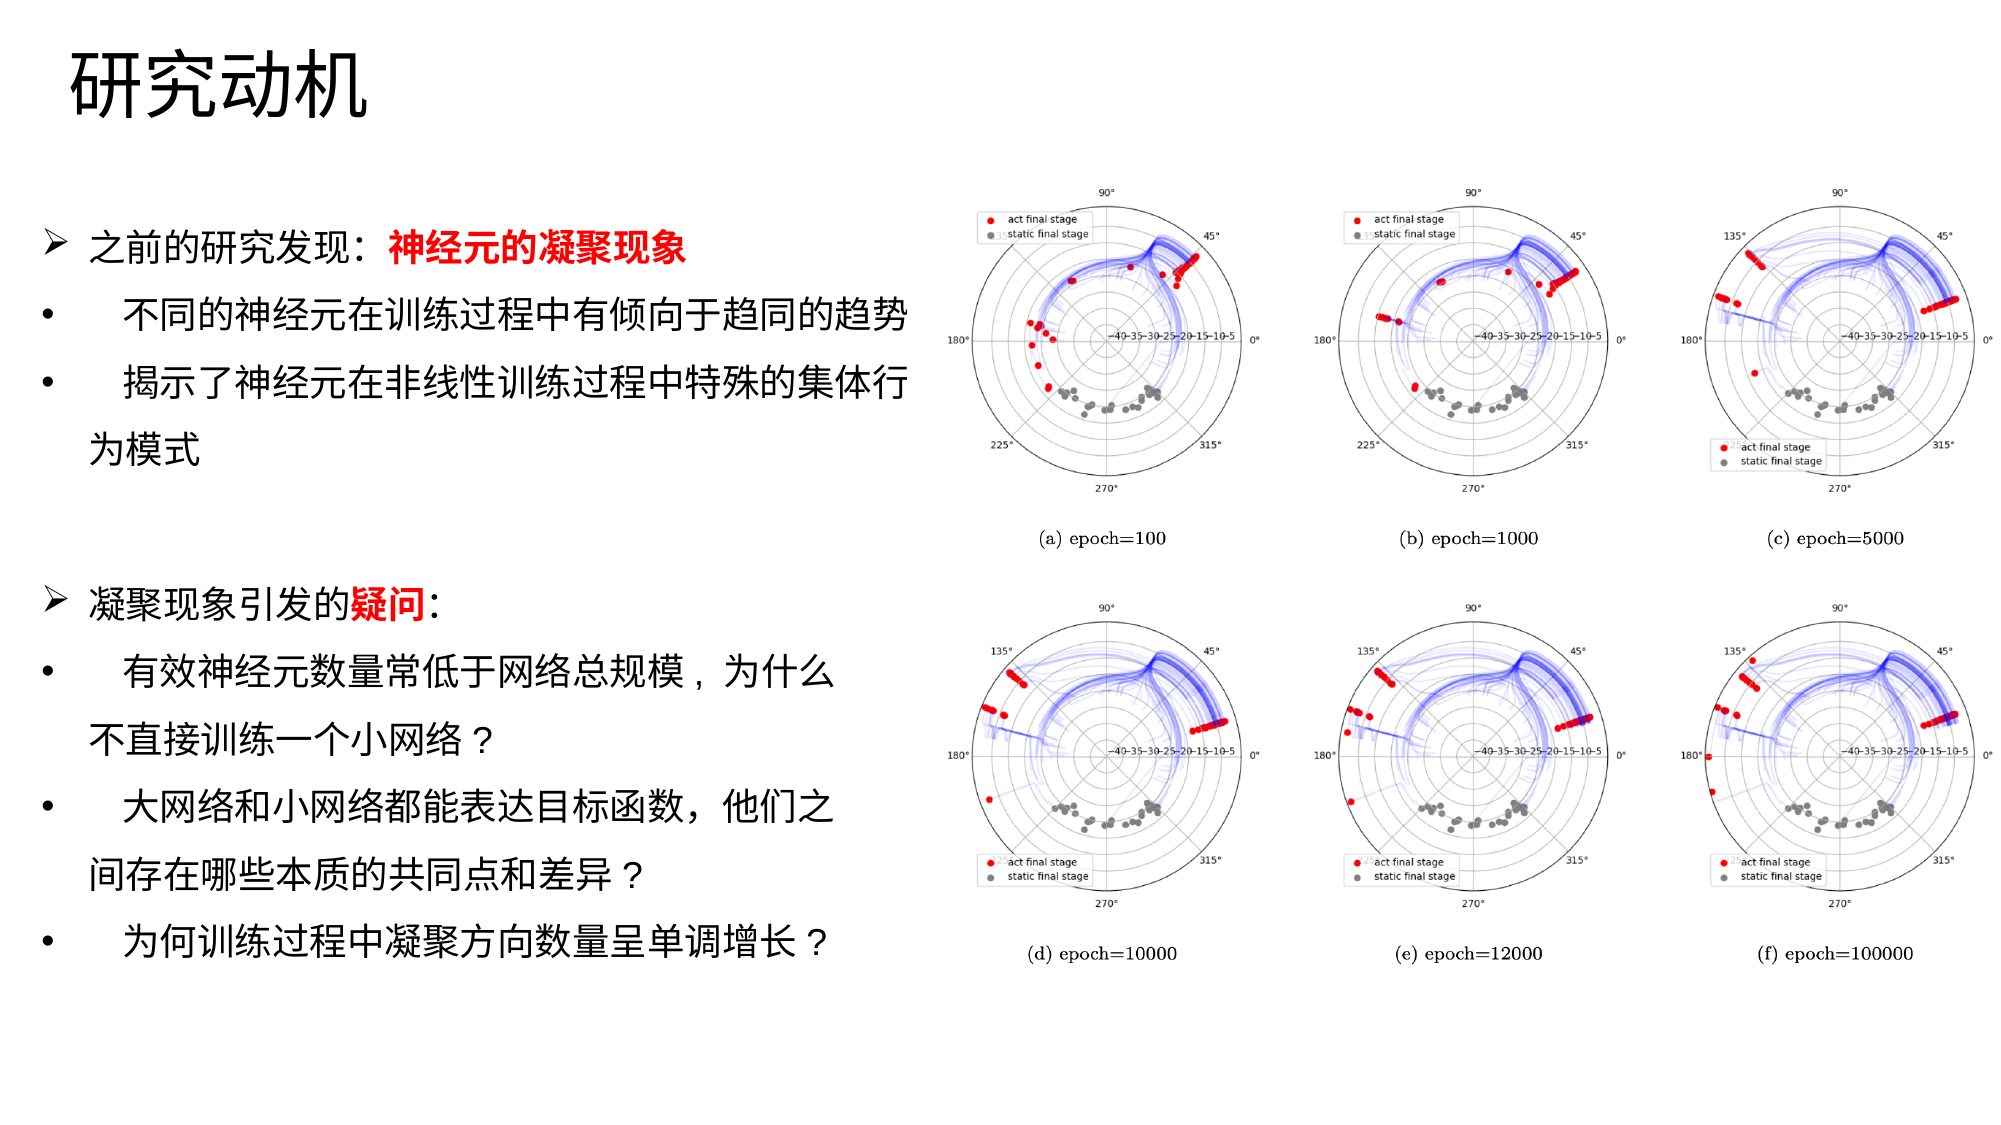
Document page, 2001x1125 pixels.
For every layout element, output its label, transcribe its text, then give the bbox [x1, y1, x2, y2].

picture [907, 182, 2000, 977]
text_box 凝聚现象引发的疑问： 有效神经元数量常低于网络总规模, 为什么不直接训练一个小网络? 大网络和小网络都能表达目标函数，他们之间存在哪些本质的共同点和差异? 为何训练过程中凝聚方向数量呈单调增长? [26, 551, 866, 971]
text_box 研究动机 [53, 30, 384, 136]
text_box 之前的研究发现：神经元的凝聚现象 不同的神经元在训练过程中有倾向于趋同的趋势 揭示了神经元在非线性训练过程中特殊的集体行为模式 [26, 193, 907, 479]
